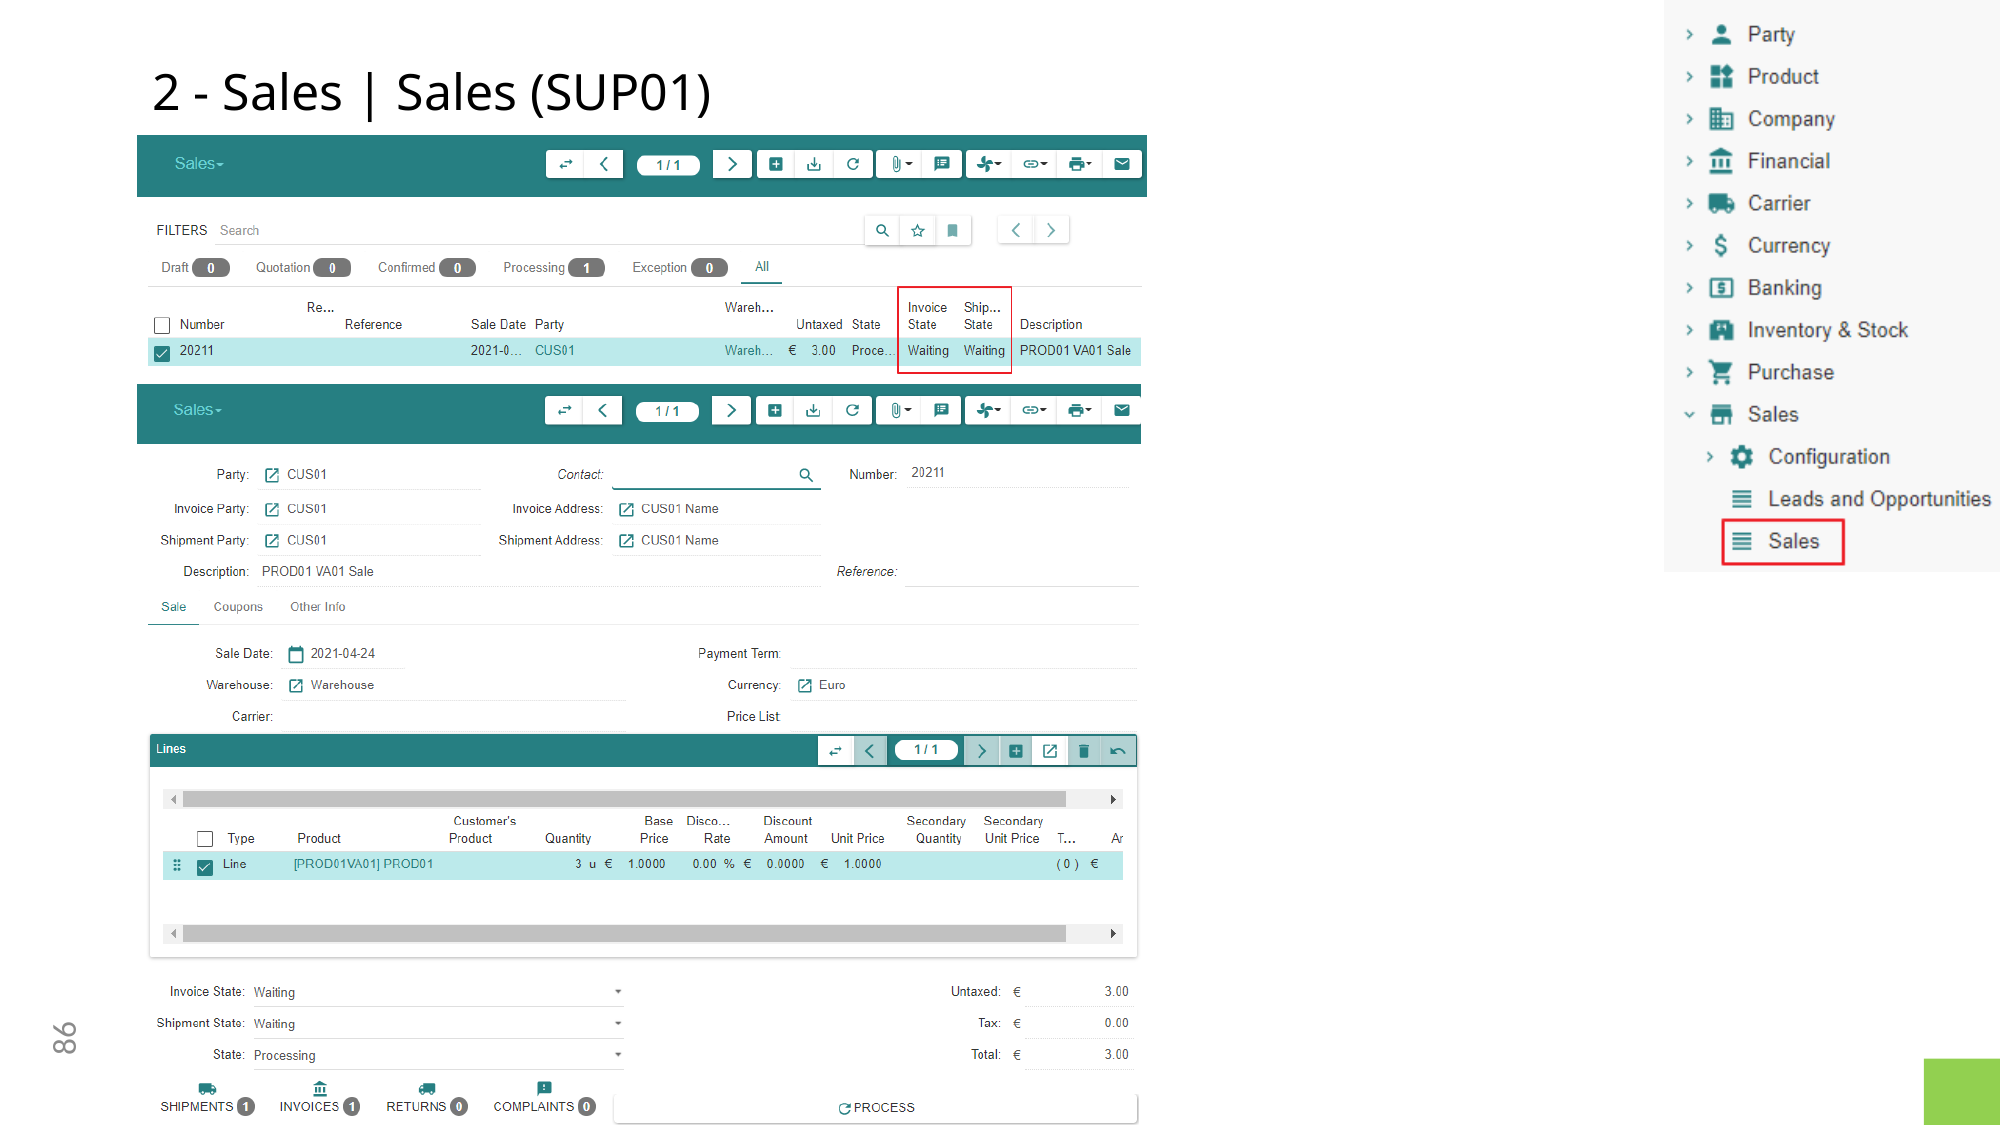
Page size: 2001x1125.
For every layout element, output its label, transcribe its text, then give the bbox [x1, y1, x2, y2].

picture [137, 135, 1147, 378]
picture [137, 384, 1141, 1125]
picture [1664, 0, 2000, 572]
title 2 - Sales | Sales (SUP01) [137, 59, 1664, 136]
text_box [1923, 1058, 2000, 1125]
slide_number 86 [32, 969, 93, 1108]
